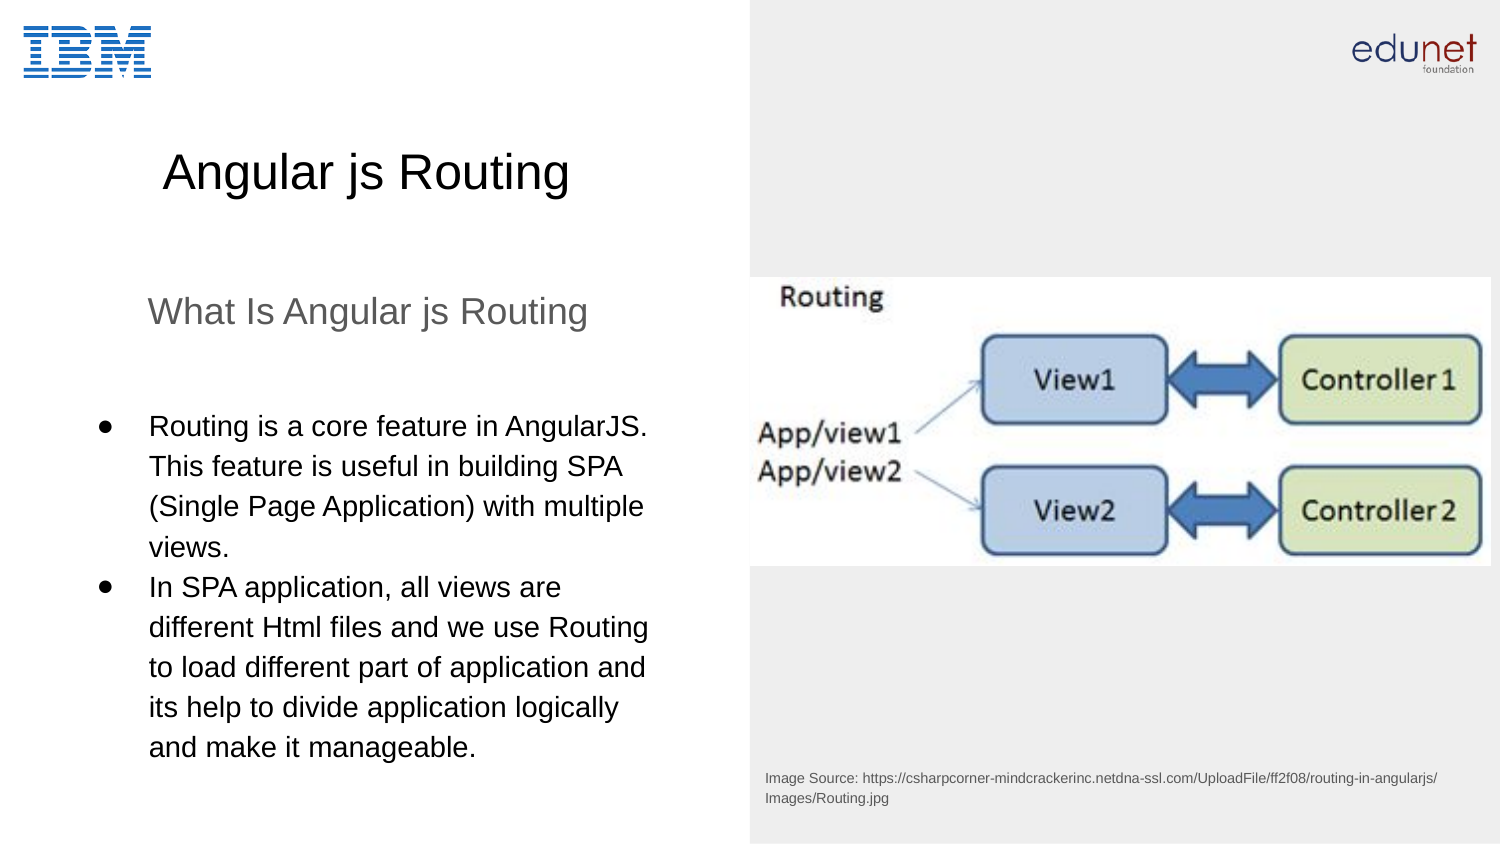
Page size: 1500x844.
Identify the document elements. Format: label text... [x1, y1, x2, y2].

subtitle What Is Angular js Routing [41, 257, 706, 363]
list Routing is a core feature in AngularJS. This feature is useful in building SPA (Single Page Application) with multiple views. In SPA application, all views are different Html files and we use Routing to load different part of application and its help to divide application logically and make it manageable. [58, 439, 689, 727]
title Angular js Routing [41, 117, 706, 223]
picture [749, 277, 1491, 566]
picture [1350, 26, 1480, 78]
list Image Source: https://csharpcorner-mindcrackerinc.netdna-ssl.com/UploadFile/ff2f08/routing-in-angularjs/Images/Routing.jpg [750, 751, 1491, 807]
picture [23, 26, 151, 78]
